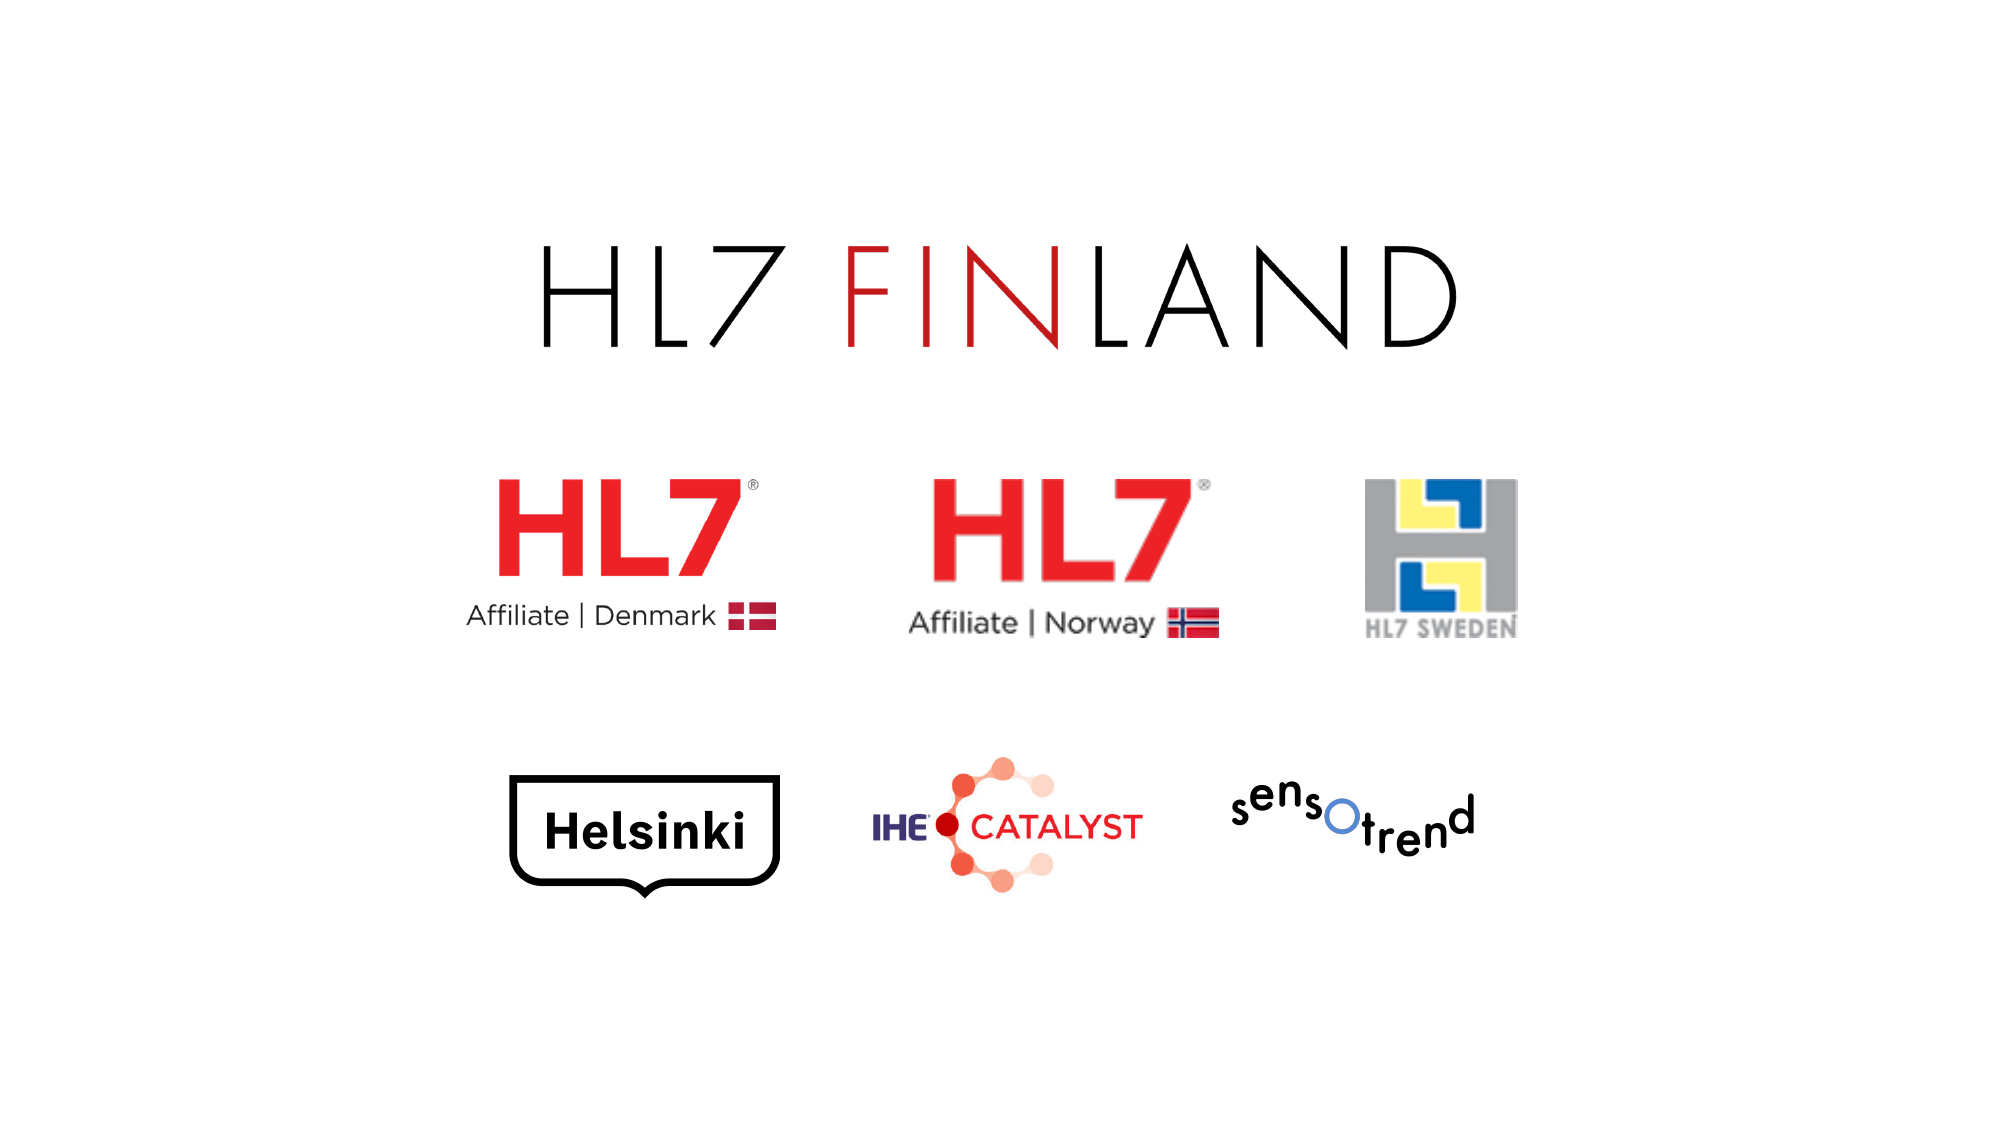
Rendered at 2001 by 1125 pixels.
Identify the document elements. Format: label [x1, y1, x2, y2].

picture [1365, 478, 1519, 639]
picture [508, 775, 780, 902]
picture [466, 478, 776, 630]
picture [538, 237, 1462, 358]
picture [909, 478, 1219, 639]
picture [1232, 780, 1475, 857]
picture [872, 742, 1144, 902]
